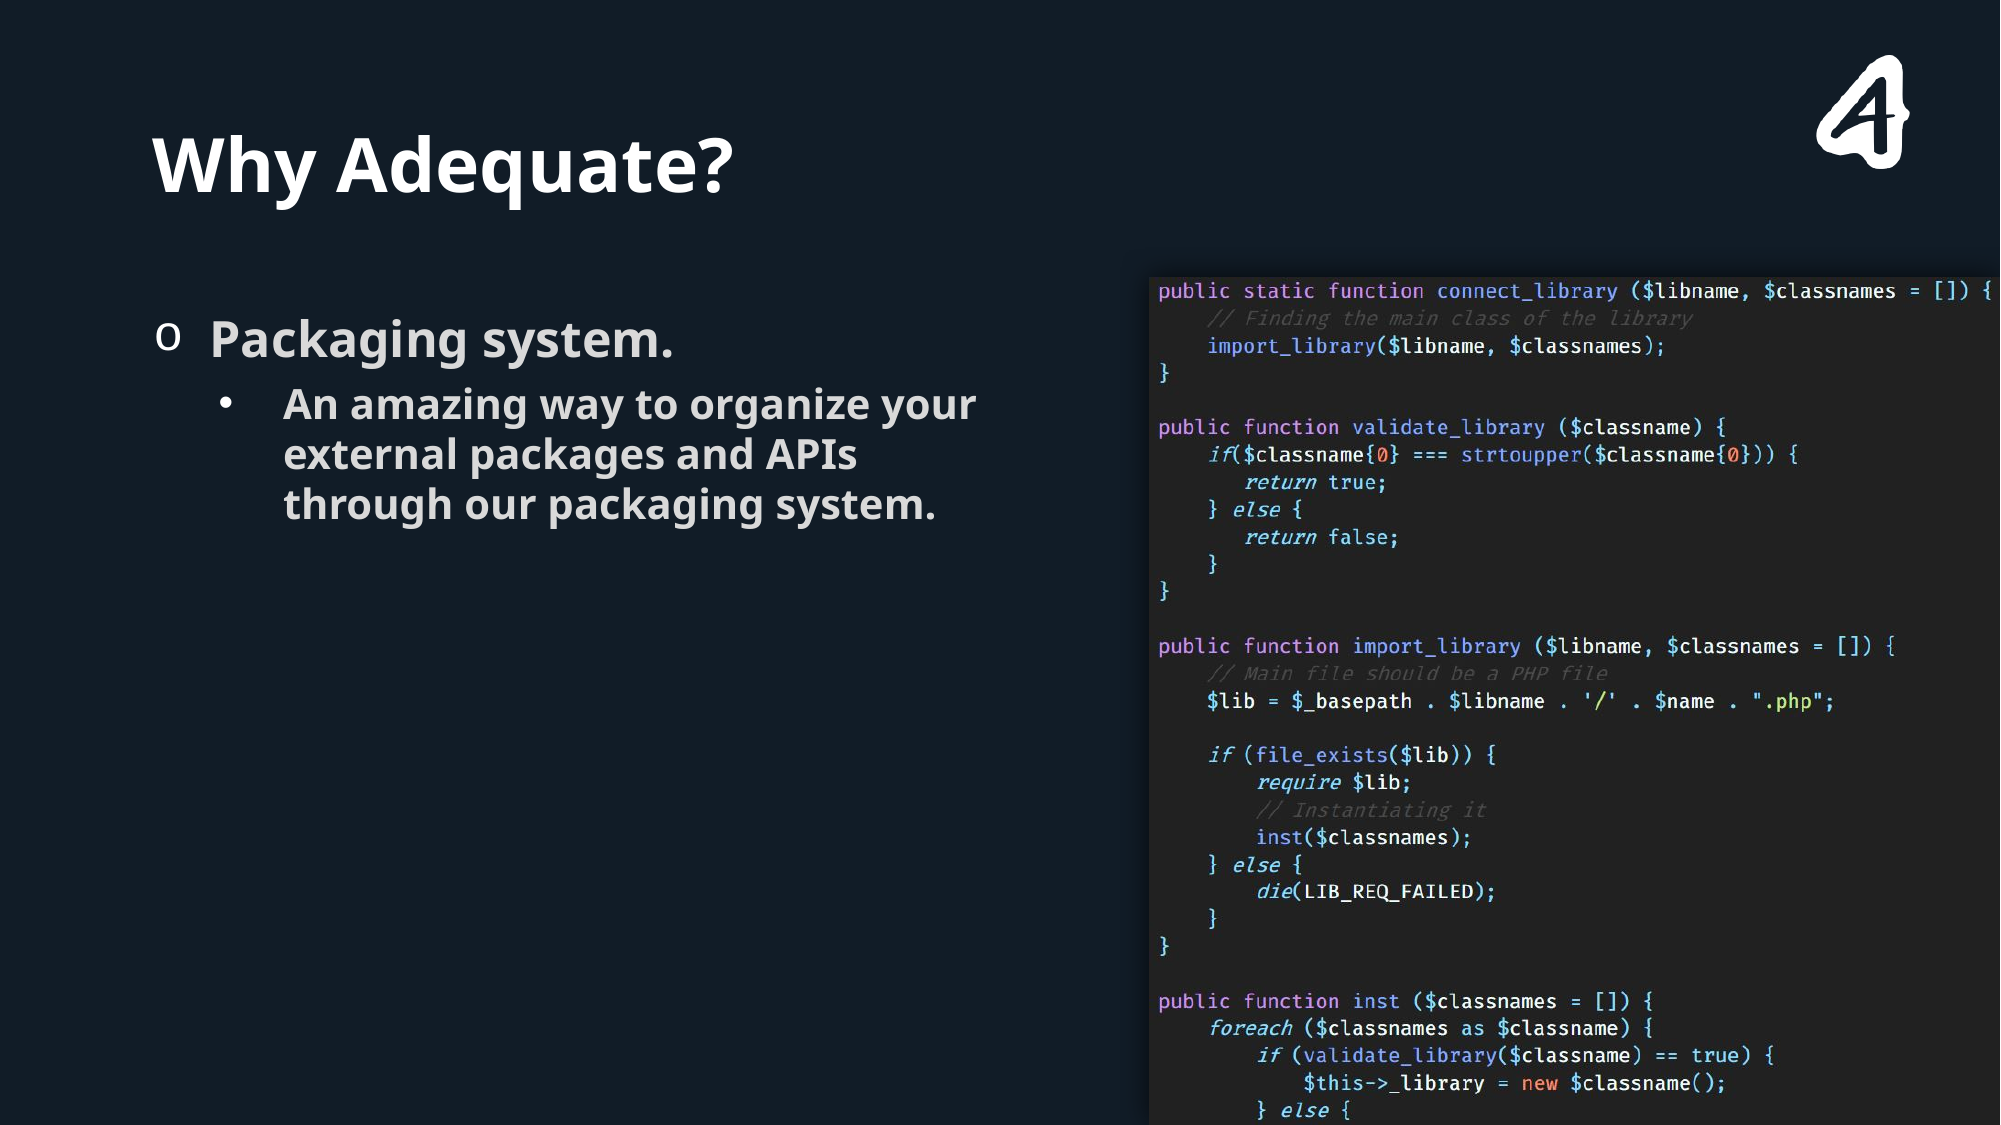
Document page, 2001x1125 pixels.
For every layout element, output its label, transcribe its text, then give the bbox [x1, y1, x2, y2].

list Packaging system. An amazing way to organize your external packages and APIs through our packaging system. [137, 299, 1050, 541]
title Why Adequate? [137, 59, 1863, 278]
picture [1149, 277, 2000, 1125]
picture [1805, 55, 1920, 169]
